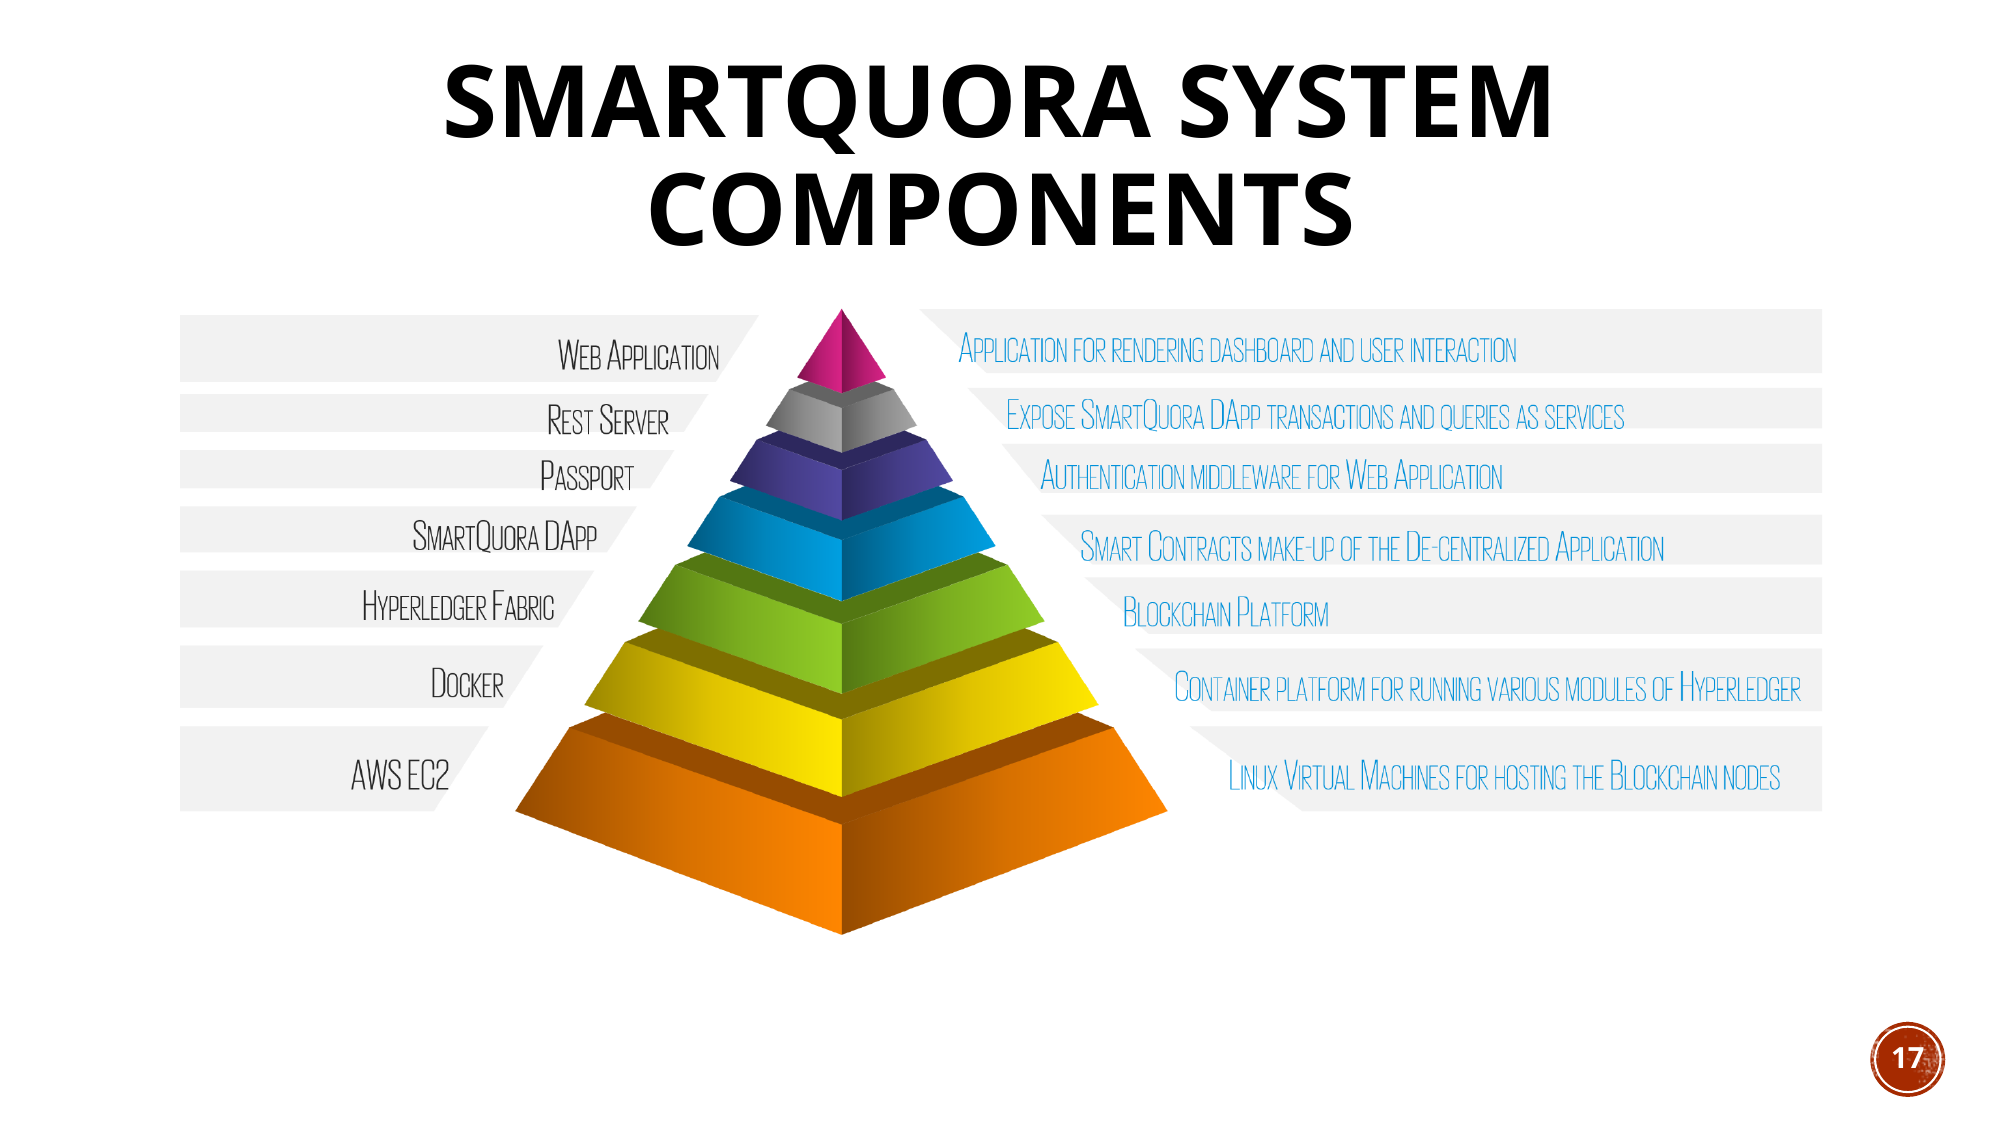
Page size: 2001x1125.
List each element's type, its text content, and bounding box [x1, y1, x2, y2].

title Smartquora system components [131, 27, 1870, 292]
slide_number 17 [1855, 1028, 1961, 1089]
picture [166, 299, 1834, 947]
